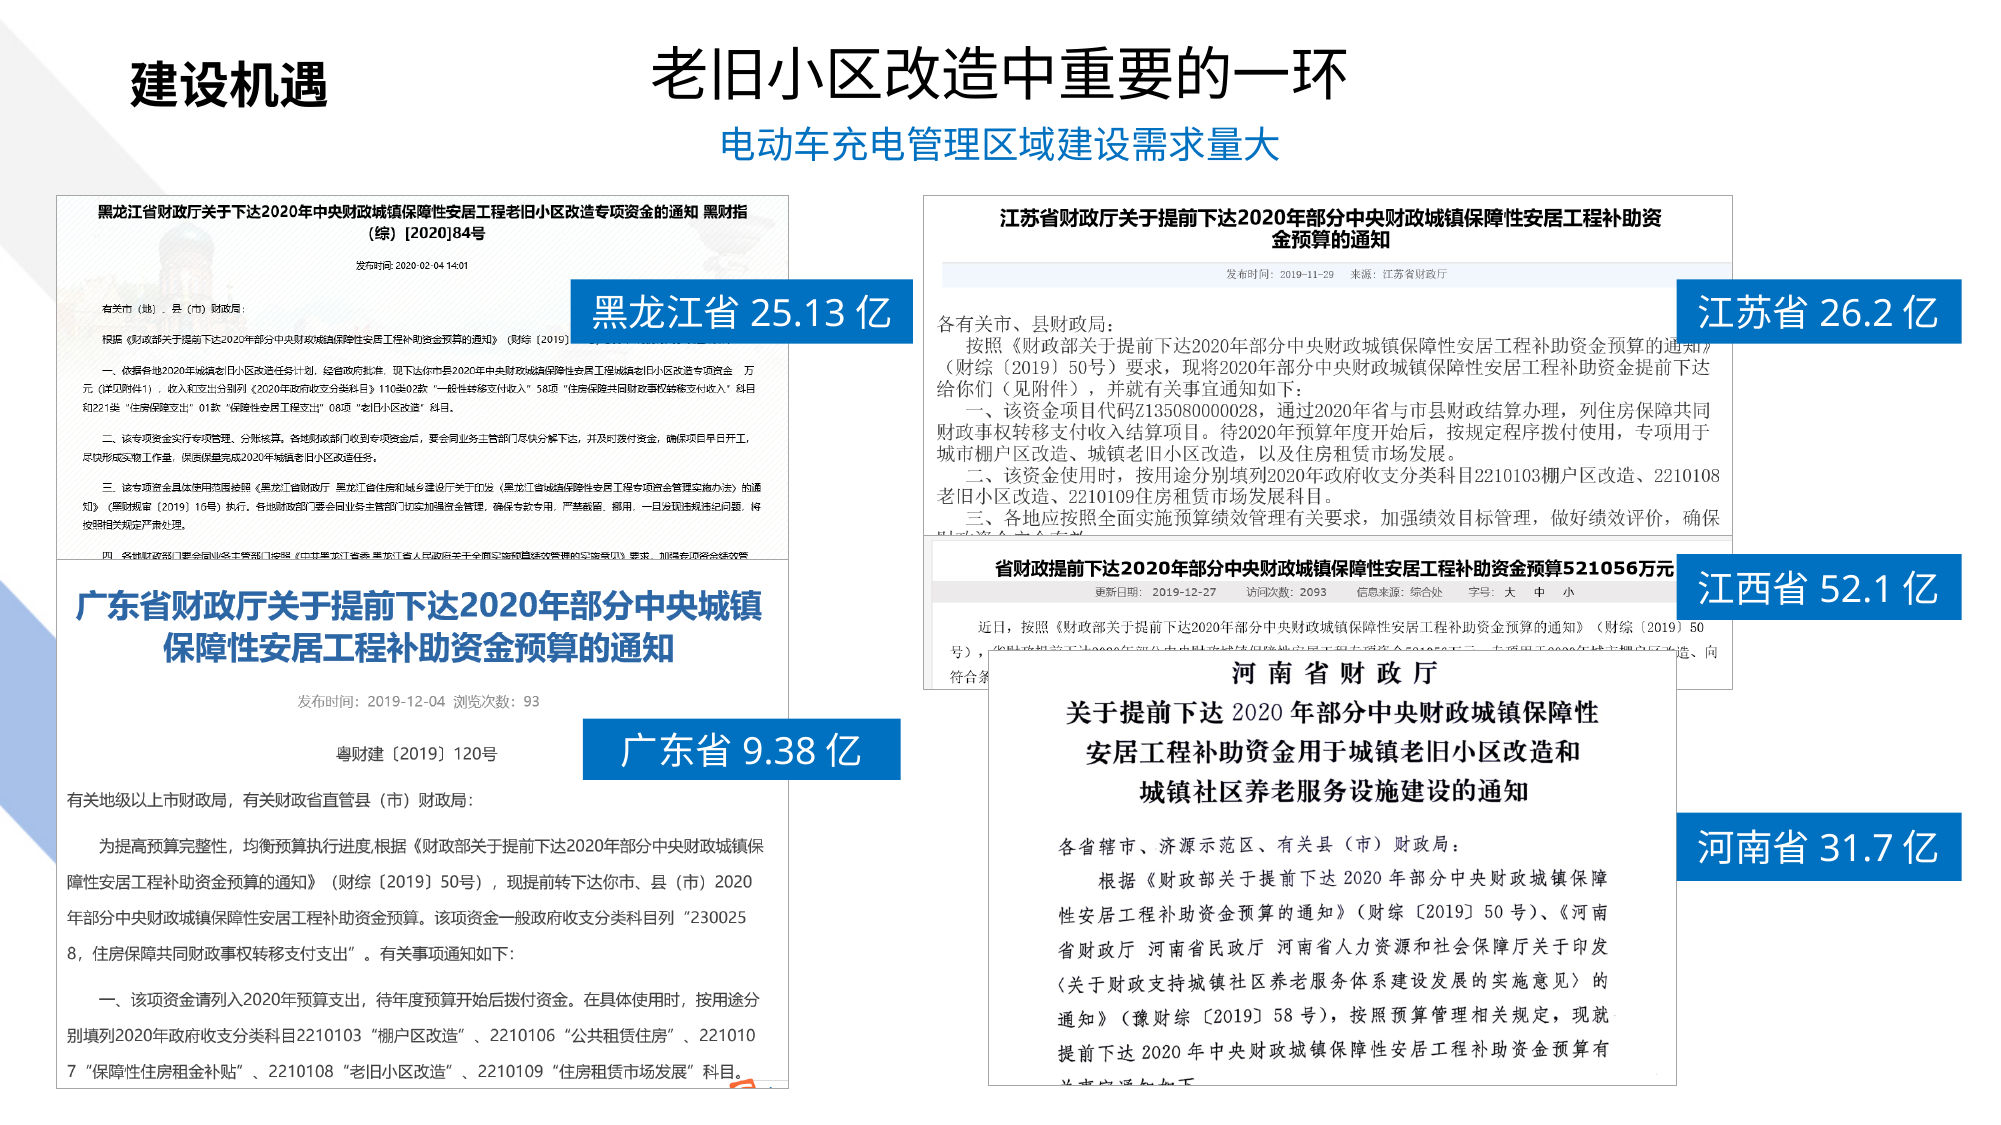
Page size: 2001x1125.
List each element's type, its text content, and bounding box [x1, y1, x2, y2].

picture [0, 0, 2000, 1125]
text_box 江西省52.1亿 [1733, 554, 1962, 620]
text_box 电动车充电管理区域建设需求量大 [703, 113, 1297, 174]
text_box 广东省9.38亿 [789, 718, 901, 780]
text_box 河南省31.7亿 [1677, 812, 1962, 881]
text_box 建设机遇 [114, 45, 345, 121]
text_box 江苏省26.2亿 [1733, 279, 1962, 344]
text_box 老旧小区改造中重要的一环 [607, 29, 1393, 114]
text_box 黑龙江省25.13亿 [789, 279, 913, 344]
